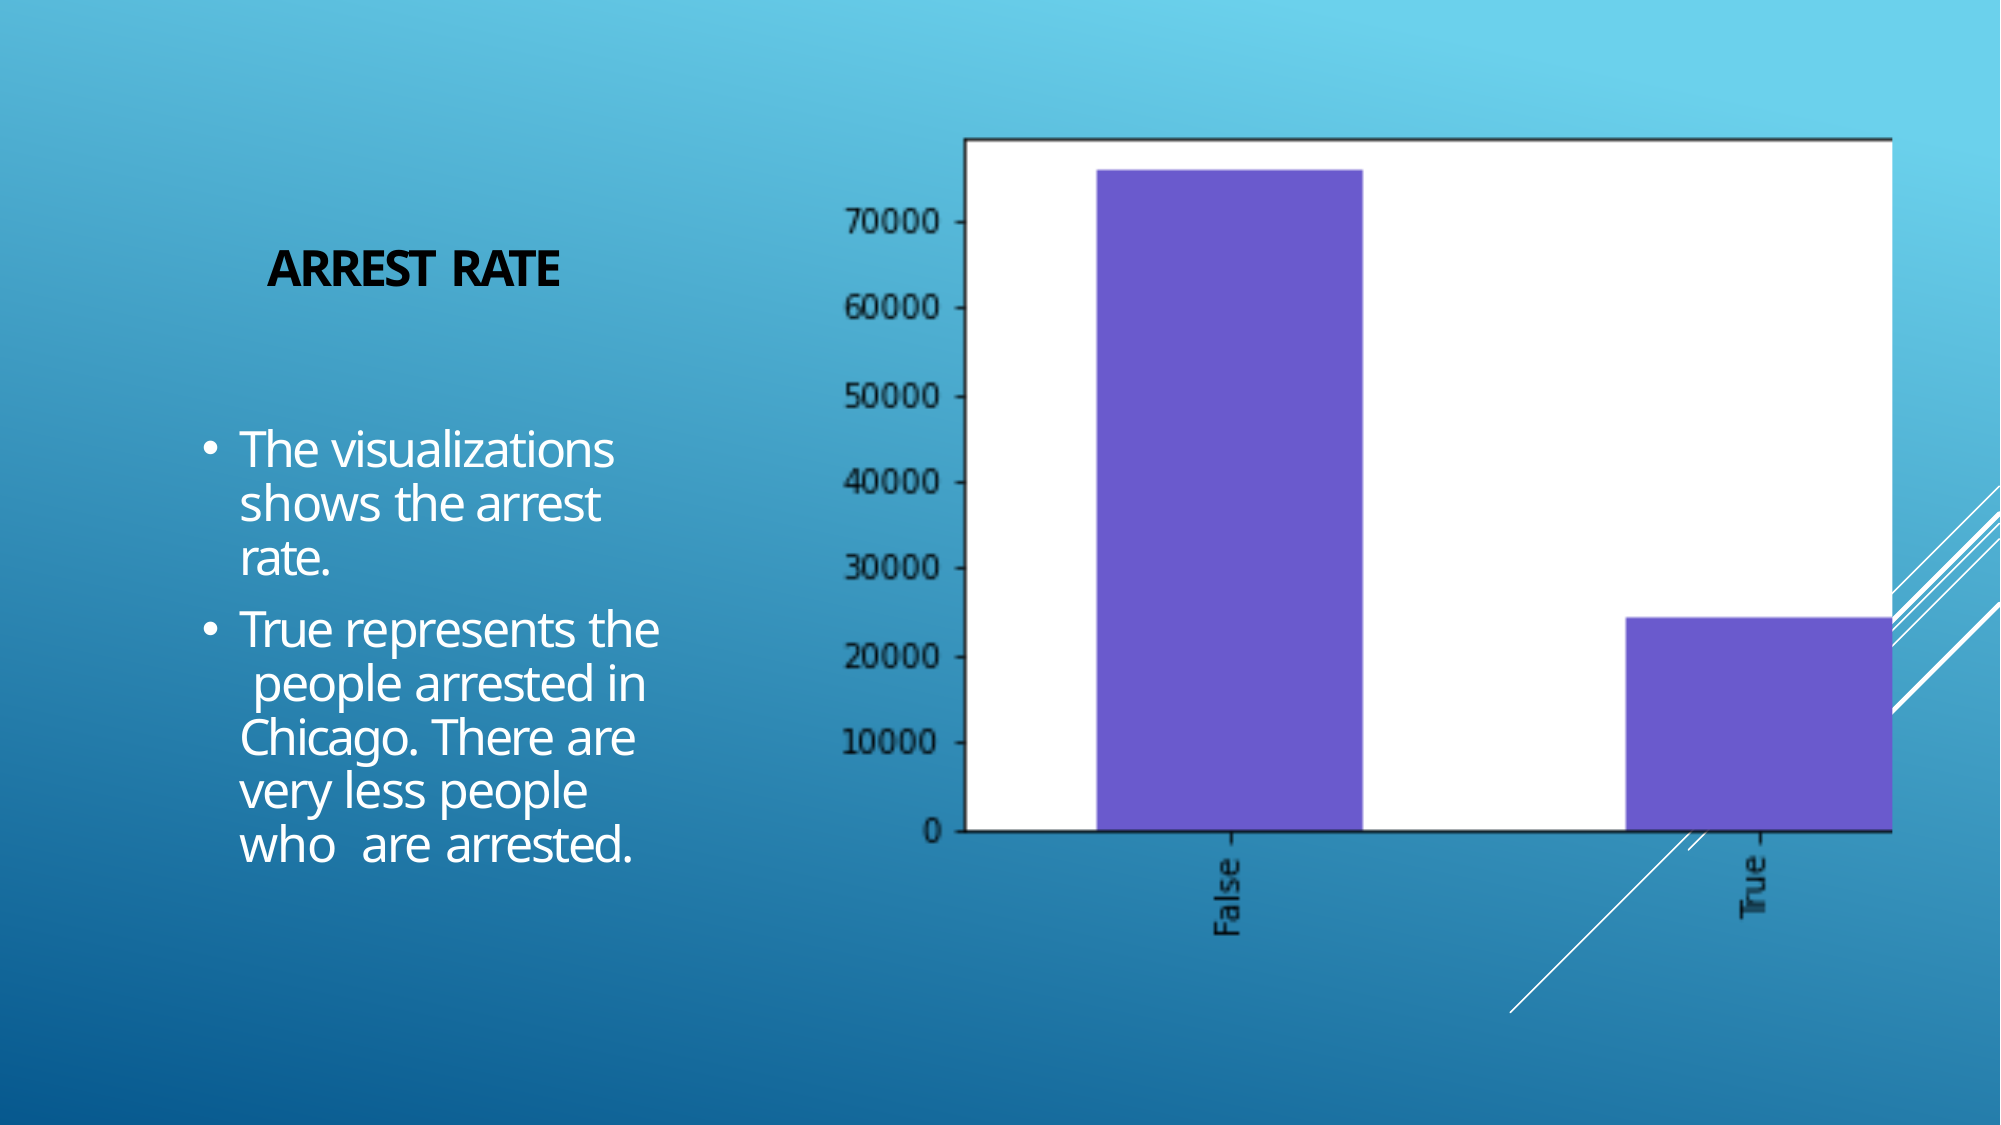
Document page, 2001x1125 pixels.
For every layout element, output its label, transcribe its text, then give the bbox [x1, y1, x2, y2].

text_box The visualizations shows the arrest rate. True represents the people arrested in Chicago. There are very less people who are arrested. [199, 414, 683, 874]
text_box [819, 117, 1893, 955]
title Arrest Rate [265, 170, 579, 361]
